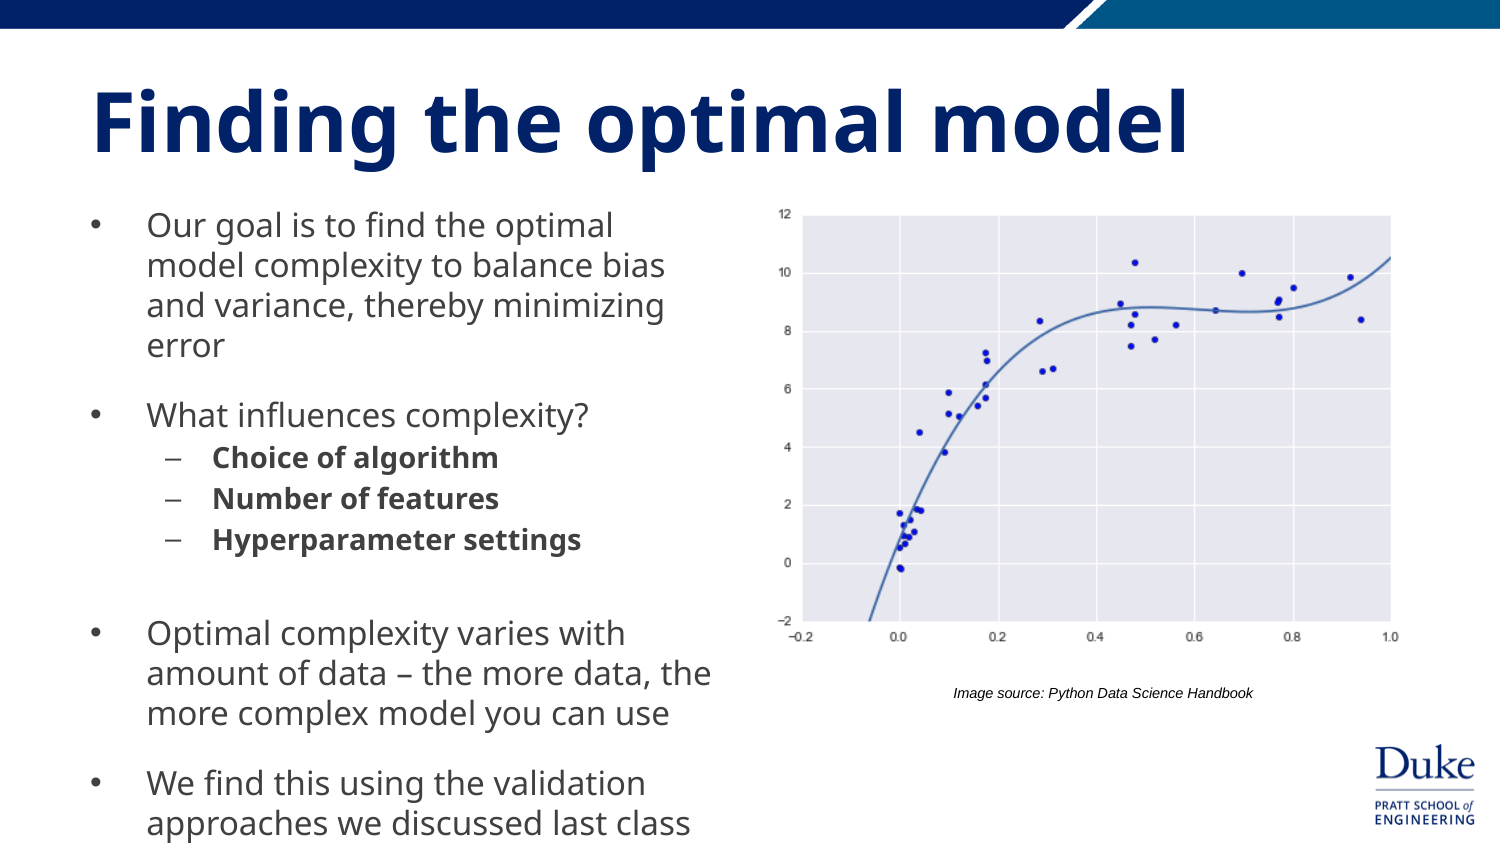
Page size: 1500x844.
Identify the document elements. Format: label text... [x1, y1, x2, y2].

text_box Image source: Python Data Science Handbook [938, 677, 1302, 710]
title Finding the optimal model [75, 63, 1425, 175]
picture [0, 0, 1500, 844]
list Our goal is to find the optimal model complexity to balance bias and variance, thereby minimizing error What influences complexity? Choice of algorithm Number of features Hyperparameter settings Optimal complexity varies with amount of data – the more data, the more complex model you can use We find this using the validation approaches we discussed last class [75, 196, 735, 719]
